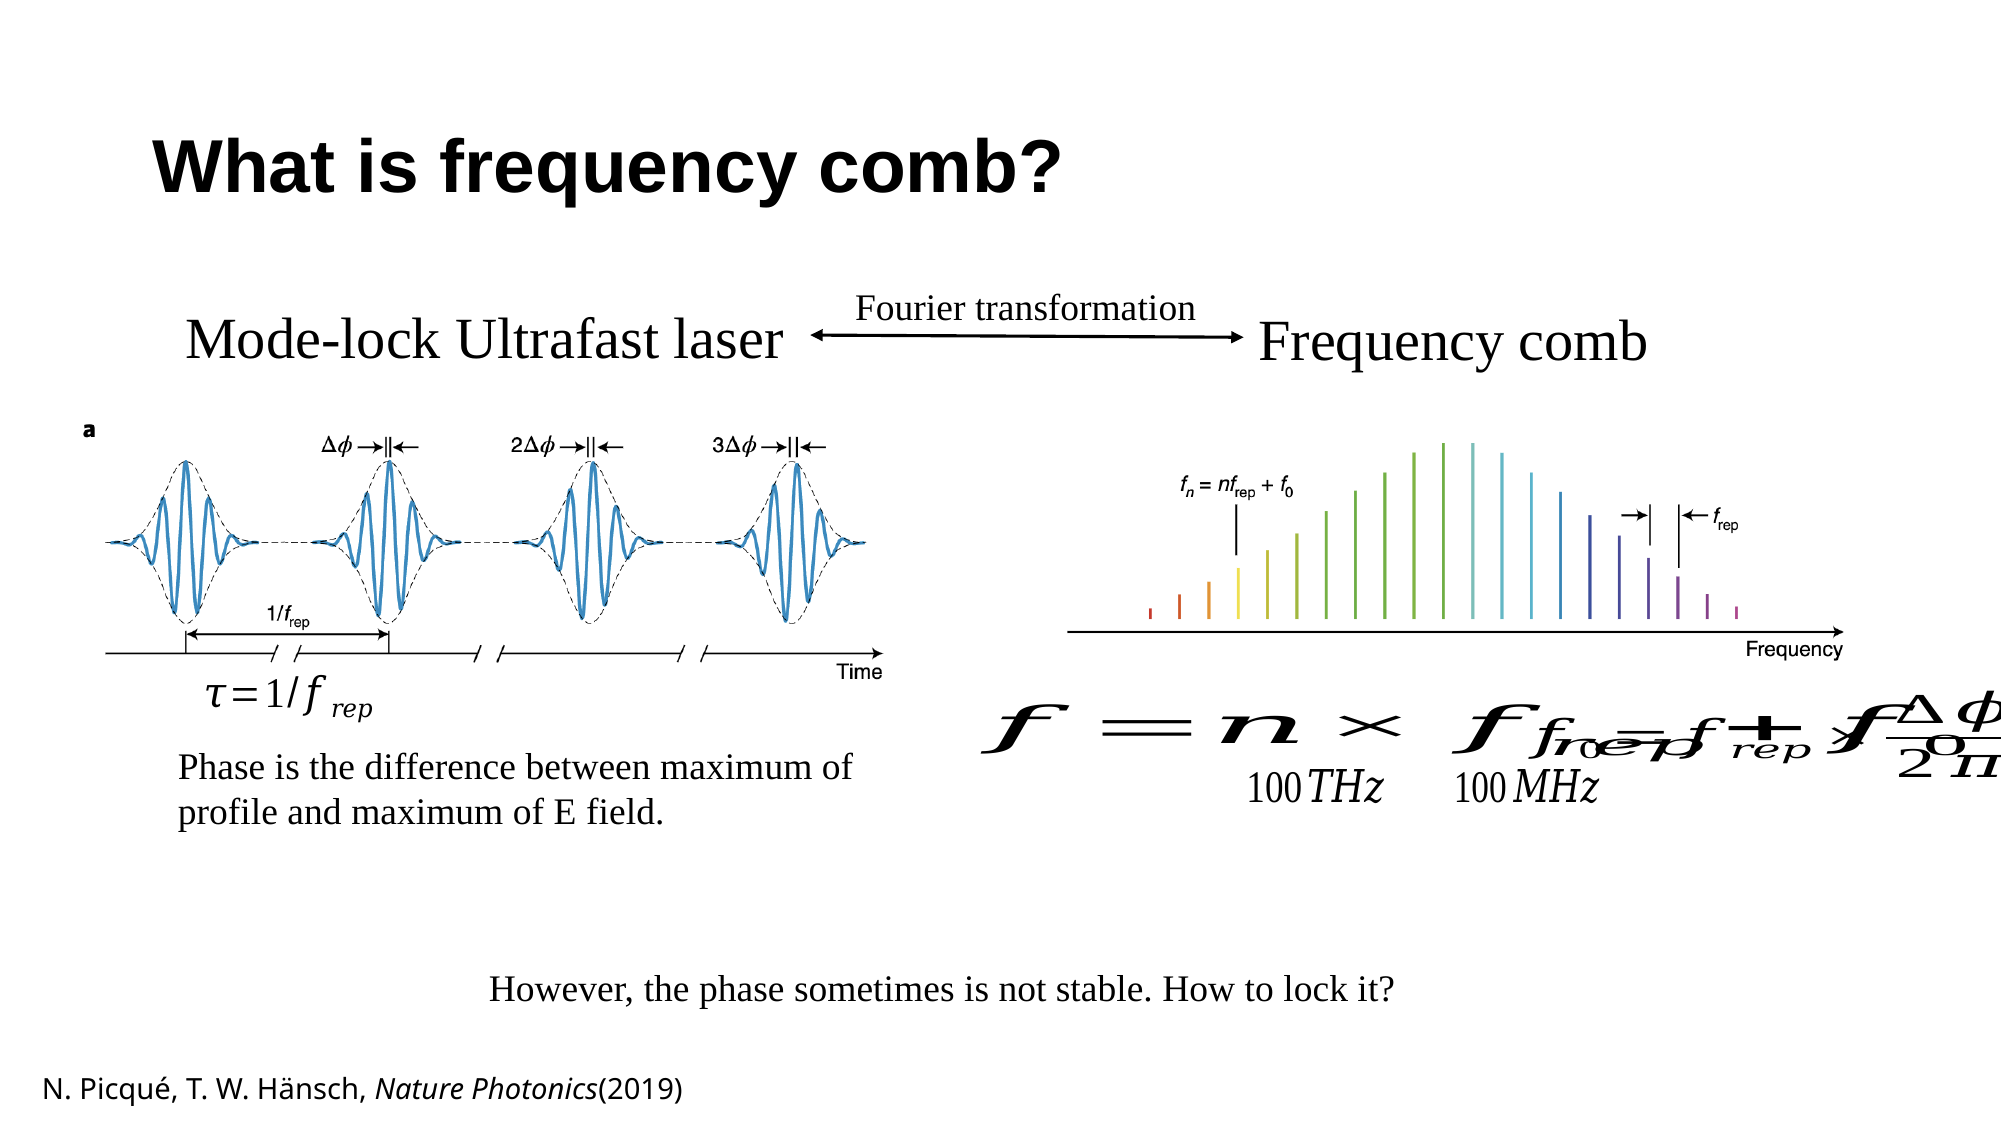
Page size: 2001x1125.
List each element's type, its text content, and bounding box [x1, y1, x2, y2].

title What is frequency comb? [137, 59, 1863, 278]
text_box However, the phase sometimes is not stable. How to lock it? [474, 956, 1412, 1017]
text_box N. Picqué, T. W. Hänsch, Nature Photonics(2019) [27, 1063, 1028, 1113]
text_box Mode-lock Ultrafast laser [170, 292, 811, 378]
text_box Fourier transformation [840, 275, 1212, 335]
picture [1027, 443, 1860, 671]
text_box Phase is the difference between maximum of profile and maximum of E field. [163, 734, 913, 840]
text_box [970, 698, 1971, 813]
picture [65, 424, 899, 687]
text_box Frequency comb [1243, 294, 1664, 380]
